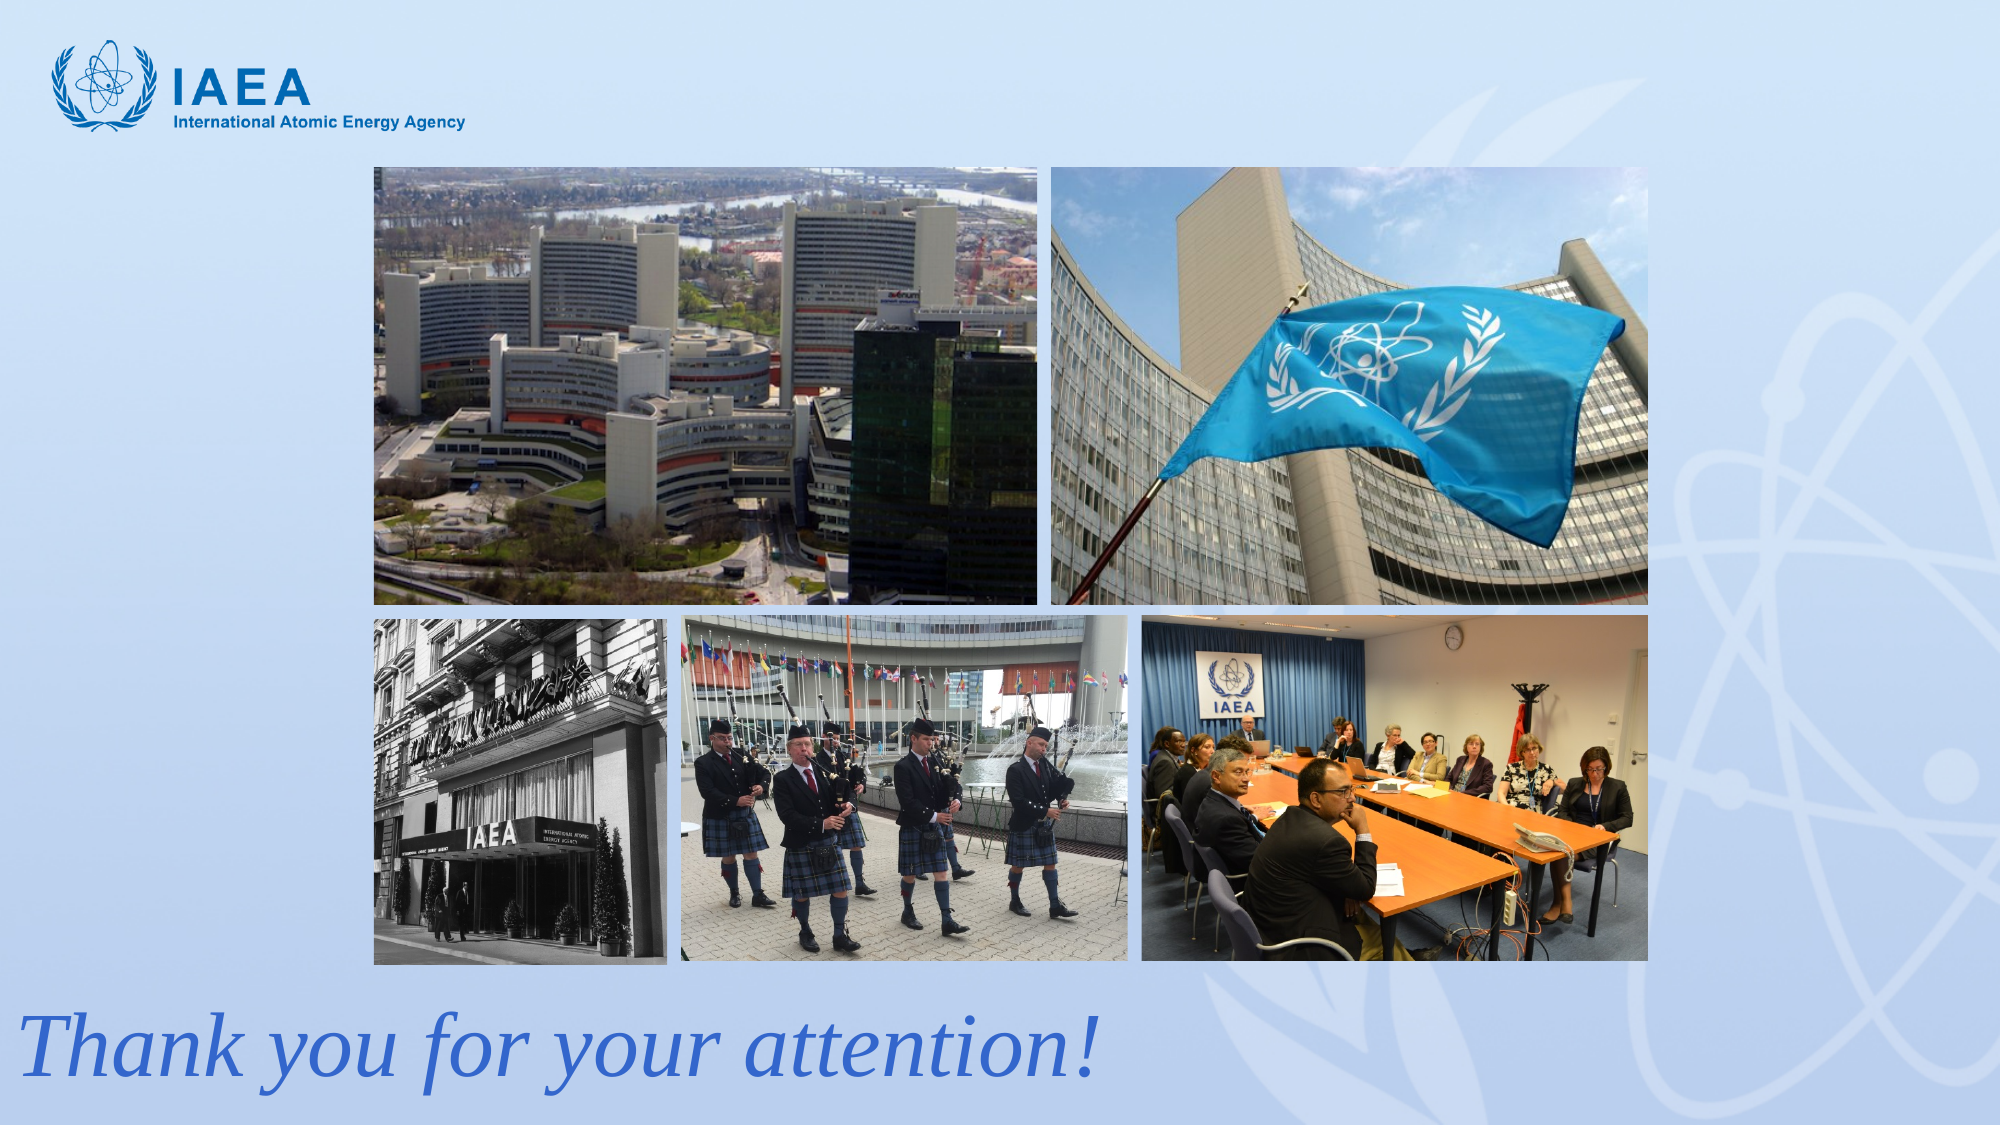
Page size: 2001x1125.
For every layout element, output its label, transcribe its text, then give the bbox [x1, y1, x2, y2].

title Thank you for your attention! [0, 950, 1875, 1125]
picture [0, 0, 2000, 1125]
